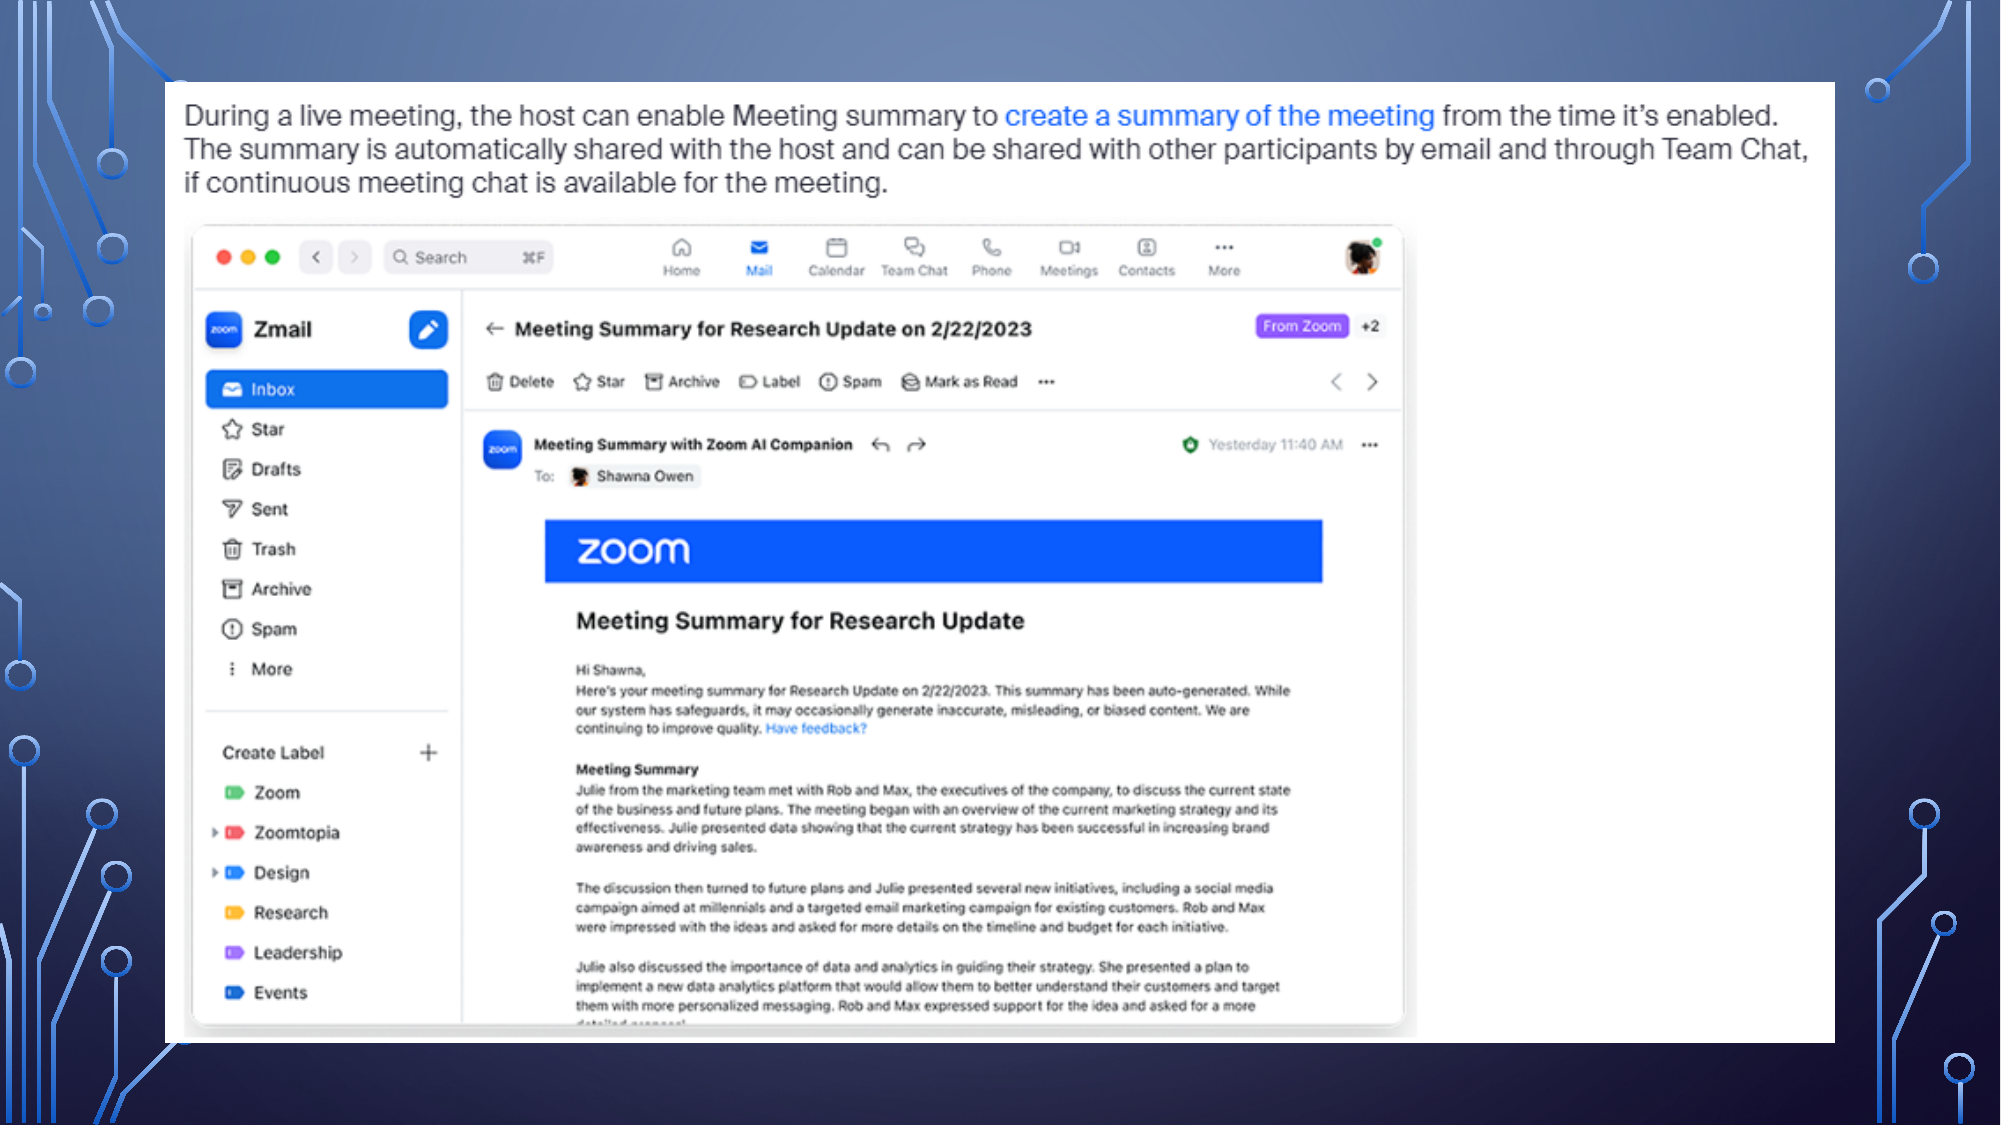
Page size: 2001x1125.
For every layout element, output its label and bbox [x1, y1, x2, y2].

picture [165, 81, 1835, 1044]
